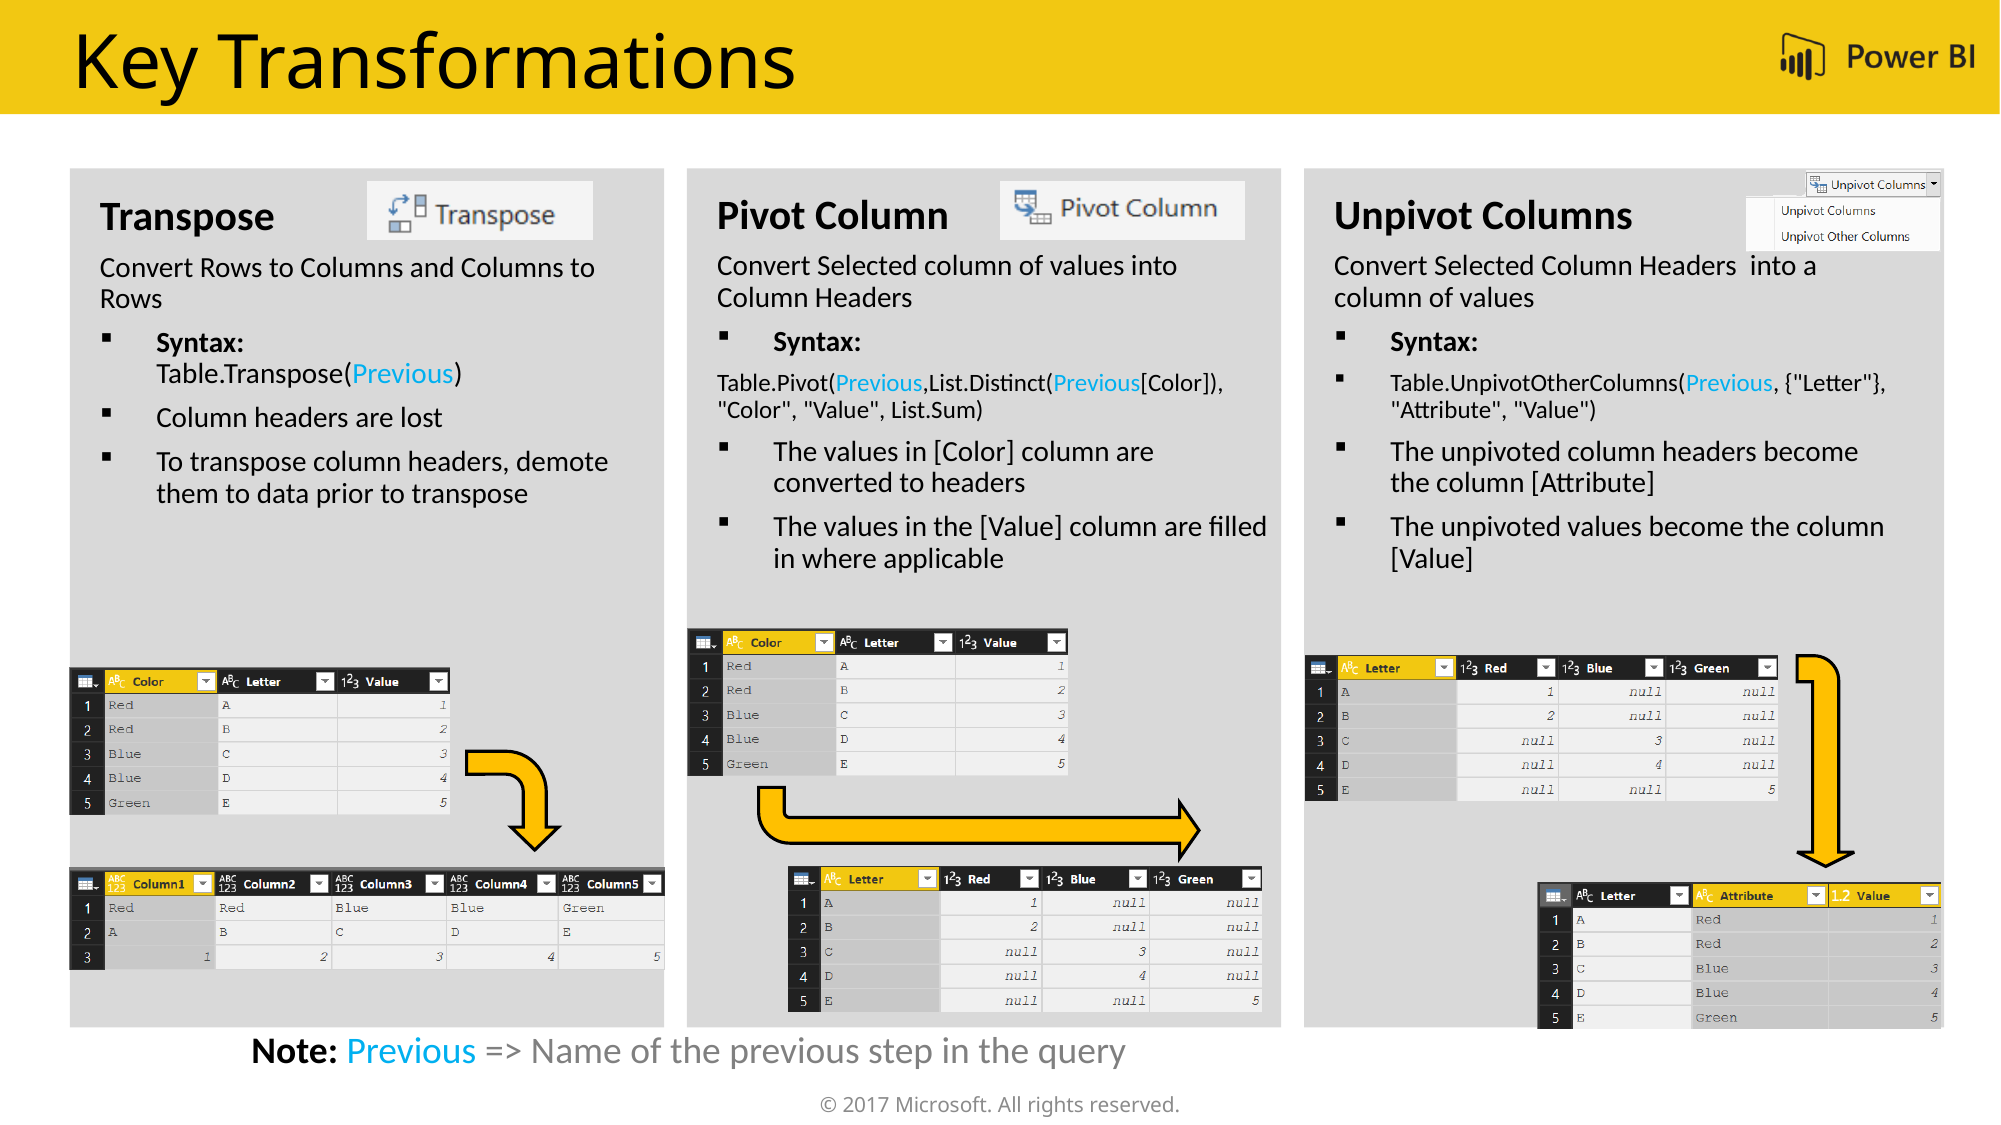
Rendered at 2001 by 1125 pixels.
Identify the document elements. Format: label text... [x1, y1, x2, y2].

picture [1769, 23, 1985, 91]
picture [1746, 170, 1941, 253]
picture [1537, 882, 1941, 1029]
picture [69, 667, 450, 816]
picture [1305, 655, 1778, 801]
text_box Unpivot Columns Convert Selected Column Headers into a column of values Syntax: Table.UnpivotOtherColumns(Previous, {"Letter"}, "Attribute", "Value") The unpivoted column headers become the column [Attribute] The unpivoted values become the column [Value] [1304, 169, 1922, 599]
picture [687, 628, 1068, 776]
picture [69, 867, 665, 970]
text_box [69, 534, 665, 867]
text_box [69, 970, 665, 1028]
text_box [686, 599, 1282, 1028]
text_box [1304, 168, 1945, 1028]
text_box [0, 0, 2000, 115]
text_box Transpose Convert Rows to Columns and Columns to Rows Syntax: Table.Transpose(Previous) Column headers are lost To transpose column headers, demote them to data prior to transpose [69, 170, 665, 534]
text_box Pivot Column Convert Selected column of values into Column Headers Syntax: Table.Pivot(Previous,List.Distinct(Previous[Color]), "Color", "Value", List.Sum) The values in [Color] column are converted to headers The values in the [Value] column are filled in where applicable [686, 169, 1304, 599]
text_box [1796, 655, 1855, 868]
picture [366, 181, 593, 240]
text_box Note: Previous => Name of the previous step in the query [236, 1019, 1143, 1079]
text_box Key Transformations [58, 5, 1879, 111]
text_box [466, 750, 560, 851]
text_box [758, 786, 1200, 860]
footer © 2017 Microsoft. All rights reserved. [662, 1084, 1338, 1123]
picture [788, 866, 1262, 1012]
picture [1000, 181, 1245, 240]
